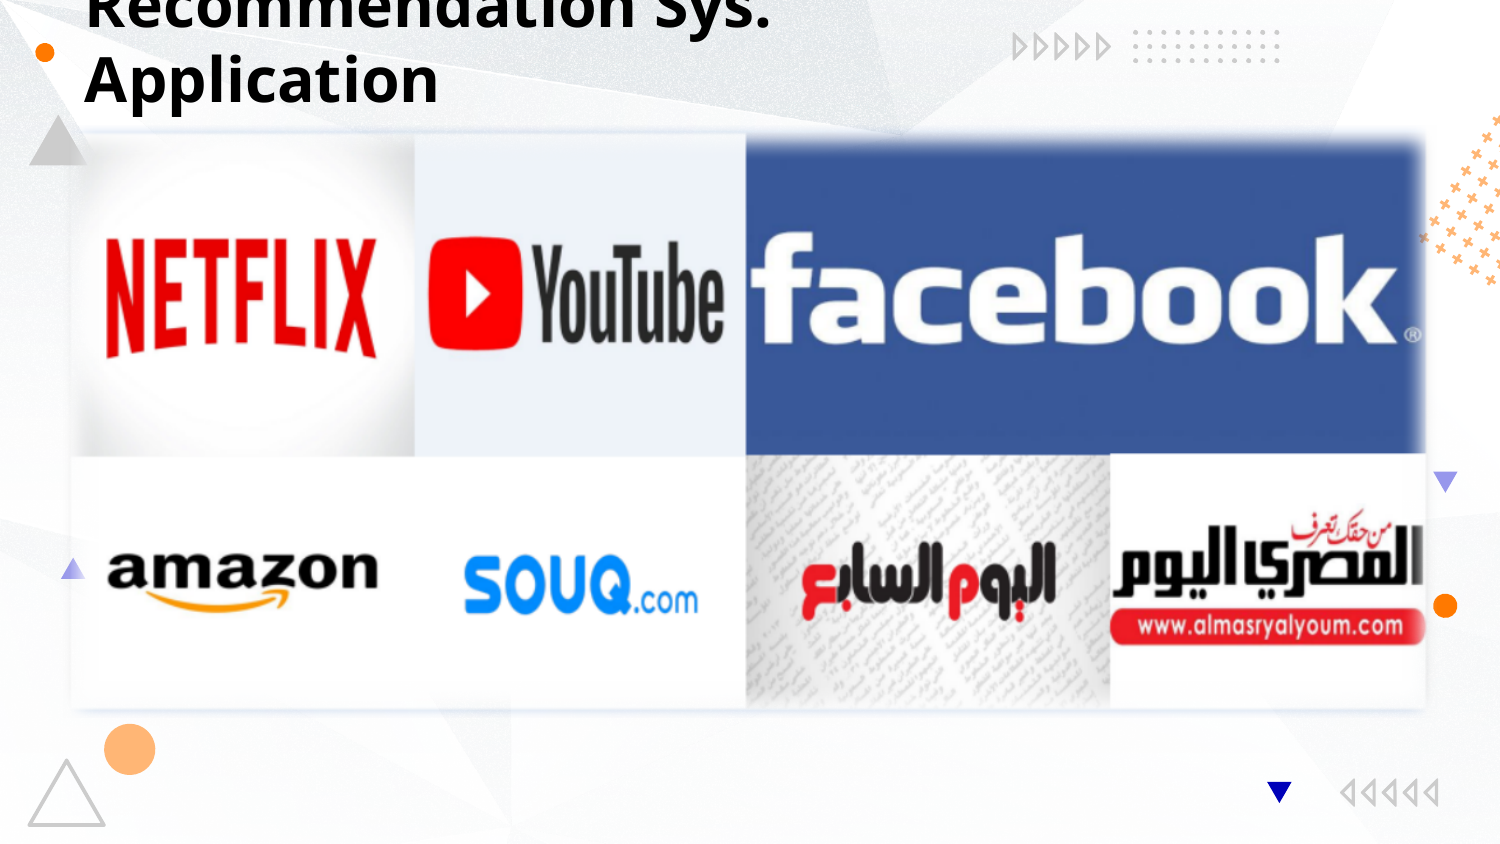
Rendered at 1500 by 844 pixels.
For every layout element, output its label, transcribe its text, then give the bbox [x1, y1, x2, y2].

picture [0, 0, 1500, 844]
title Recommendation Sys. Application [69, 0, 1086, 124]
